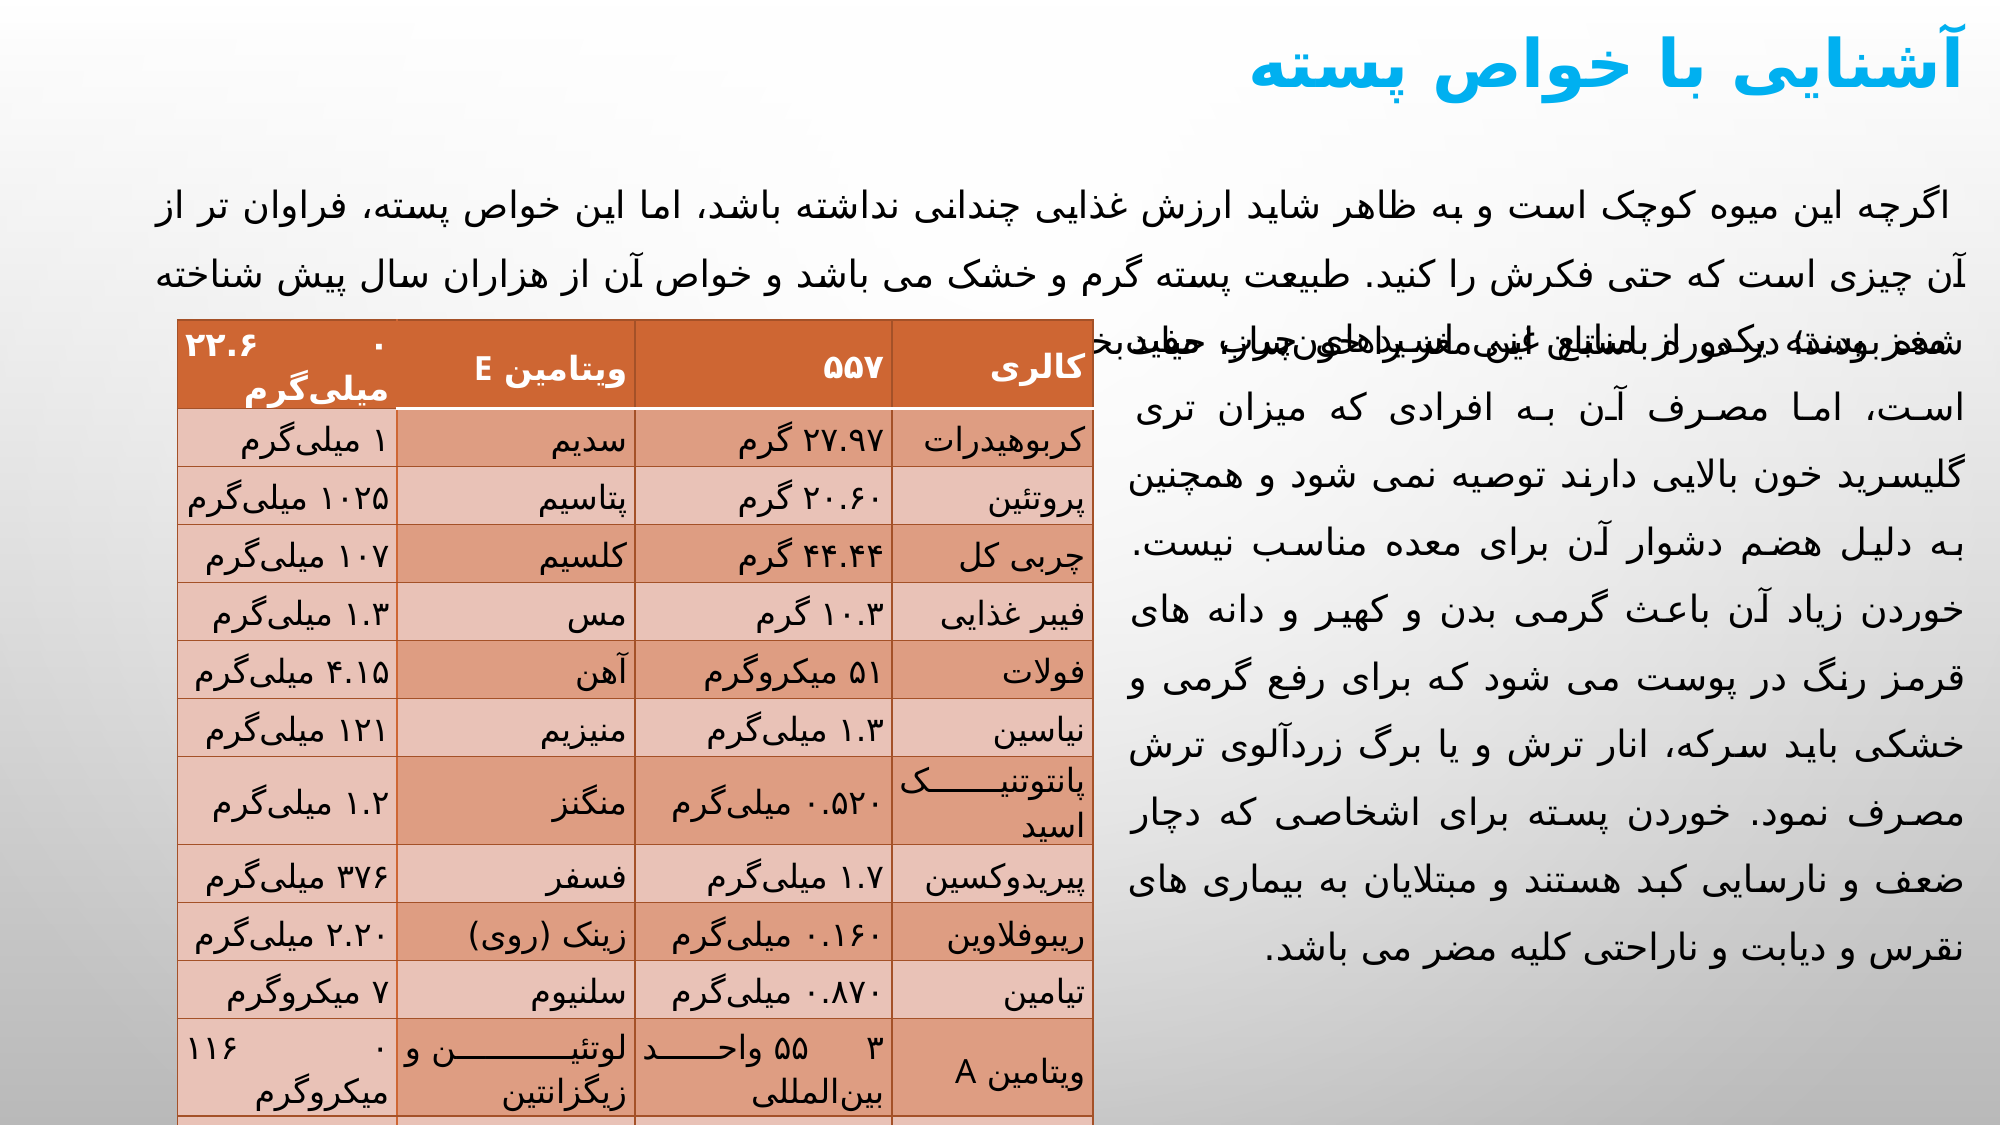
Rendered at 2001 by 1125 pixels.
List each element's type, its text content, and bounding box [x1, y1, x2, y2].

table_cell پیریدوکسین [893, 845, 1092, 902]
table_cell ۴.۱۵ میلی‌گرم [178, 641, 396, 698]
table_cell ۱۲۱ میلی‌گرم [178, 699, 396, 756]
table_cell ۱.۷ میلی‌گرم [636, 845, 891, 902]
list اگرچه این میوه کوچک است و به ظاهر شاید ارزش غذایی چندانی نداشته باشد، اما این خواص پسته، فراوان‌ تر از آن چیزی است که حتی فکرش را کنید. طبیعت پسته گرم و خشک می باشد و خواص آن از هزاران سال پیش شناخته شده بودند؛ در دوره باستان این مغز را خون‌ساز، حیات‌بخش و هوش‌افزای خوانده‌اند [139, 144, 1980, 1081]
table_cell [398, 1117, 634, 1125]
table_cell ۱۰۲۵ میلی‌گرم [178, 467, 396, 524]
table_cell چربی کل [893, 525, 1092, 582]
table_cell ۱.۳ میلی‌گرم [636, 699, 891, 756]
table_cell ۵ میلی‌گرم [636, 1117, 891, 1125]
table_cell ۵۱ میکروگرم [636, 641, 891, 698]
table_cell ۲۰.۶۰ گرم [636, 467, 891, 524]
table_cell فیبر غذایی [893, 583, 1092, 640]
table_header ۵۵۷ [636, 321, 891, 407]
table_cell منگنز [398, 757, 634, 844]
table_cell ۱.۳ میلی‌گرم [178, 583, 396, 640]
table_cell ۰.۸۷۰ میلی‌گرم [636, 961, 891, 1018]
table_cell پتاسیم [398, 467, 634, 524]
table_cell لوتئین و زیگزانتین [398, 1019, 634, 1115]
table_cell فولات [893, 641, 1092, 698]
table_cell ۱۰.۳ گرم [636, 583, 891, 640]
table_cell ۴۴.۴۴ گرم [636, 525, 891, 582]
table_cell ۱۱۶۰ میکروگرم [178, 1019, 396, 1115]
table_cell ۱ میلی‌گرم [178, 409, 396, 466]
table_cell ۲۷.۹۷ گرم [636, 410, 891, 466]
table_cell ریبوفلاوین [893, 903, 1092, 960]
table_cell ۱۰۷ میلی‌گرم [178, 525, 396, 582]
table_cell ۵۵۳ واحد بین‌المللی [636, 1019, 891, 1115]
table_cell فسفر [398, 845, 634, 902]
table_cell ۲.۲۰ میلی‌گرم [178, 903, 396, 960]
table_cell ۷ میکروگرم [178, 961, 396, 1018]
table_cell نیاسین [893, 699, 1092, 756]
table_cell ۰.۵۲۰ میلی‌گرم [636, 757, 891, 844]
table_cell آهن [398, 641, 634, 698]
table_cell [178, 1117, 396, 1125]
table_cell پروتئین [893, 467, 1092, 524]
table_header ویتامین E [398, 321, 634, 407]
table_cell سلنیوم [398, 961, 634, 1018]
table_cell پانتوتنیک اسید [893, 757, 1092, 844]
table_cell کلسیم [398, 525, 634, 582]
text_box مغز پسته یکی از منابع غنی اسیدهای چرب مفید است، اما مصرف آن به افرادی که میزان تری گلیسرید خون بالایی دارند توصیه نمی شود و همچنین به دلیل هضم دشوار آن برای معده مناسب نیست. خوردن زیاد آن باعث گرمی بدن و کهیر و دانه های قرمز رنگ در پوست می شود که برای رفع گرمی و خشکی باید سرکه، انار ترش و یا برگ زردآلوی ترش مصرف نمود. خوردن پسته برای اشخاصی که دچار ضعف و نارسایی کبد هستند و مبتلایان به بیماری های نقرس و دیابت و ناراحتی کلیه مضر می باشد. [1110, 285, 1980, 976]
table_cell مس [398, 583, 634, 640]
table_cell تیامین [893, 961, 1092, 1018]
table_cell سدیم [398, 410, 634, 466]
table_cell ۳۷۶ میلی‌گرم [178, 845, 396, 902]
table_cell ویتامین C [893, 1117, 1092, 1125]
table_cell منیزیم [398, 699, 634, 756]
table_cell کربوهیدرات [893, 410, 1092, 466]
title آشنایی با خواص پسته [727, 16, 1980, 115]
table_header کالری [893, 321, 1092, 407]
table_cell ۱.۲ میلی‌گرم [178, 757, 396, 844]
picture [0, 0, 2000, 1125]
table_cell زینک (روی) [398, 903, 634, 960]
table_cell ۰.۱۶۰ میلی‌گرم [636, 903, 891, 960]
table_cell ویتامین A [893, 1019, 1092, 1115]
table_header ۲۲.۶۰ میلی‌گرم [178, 321, 396, 408]
